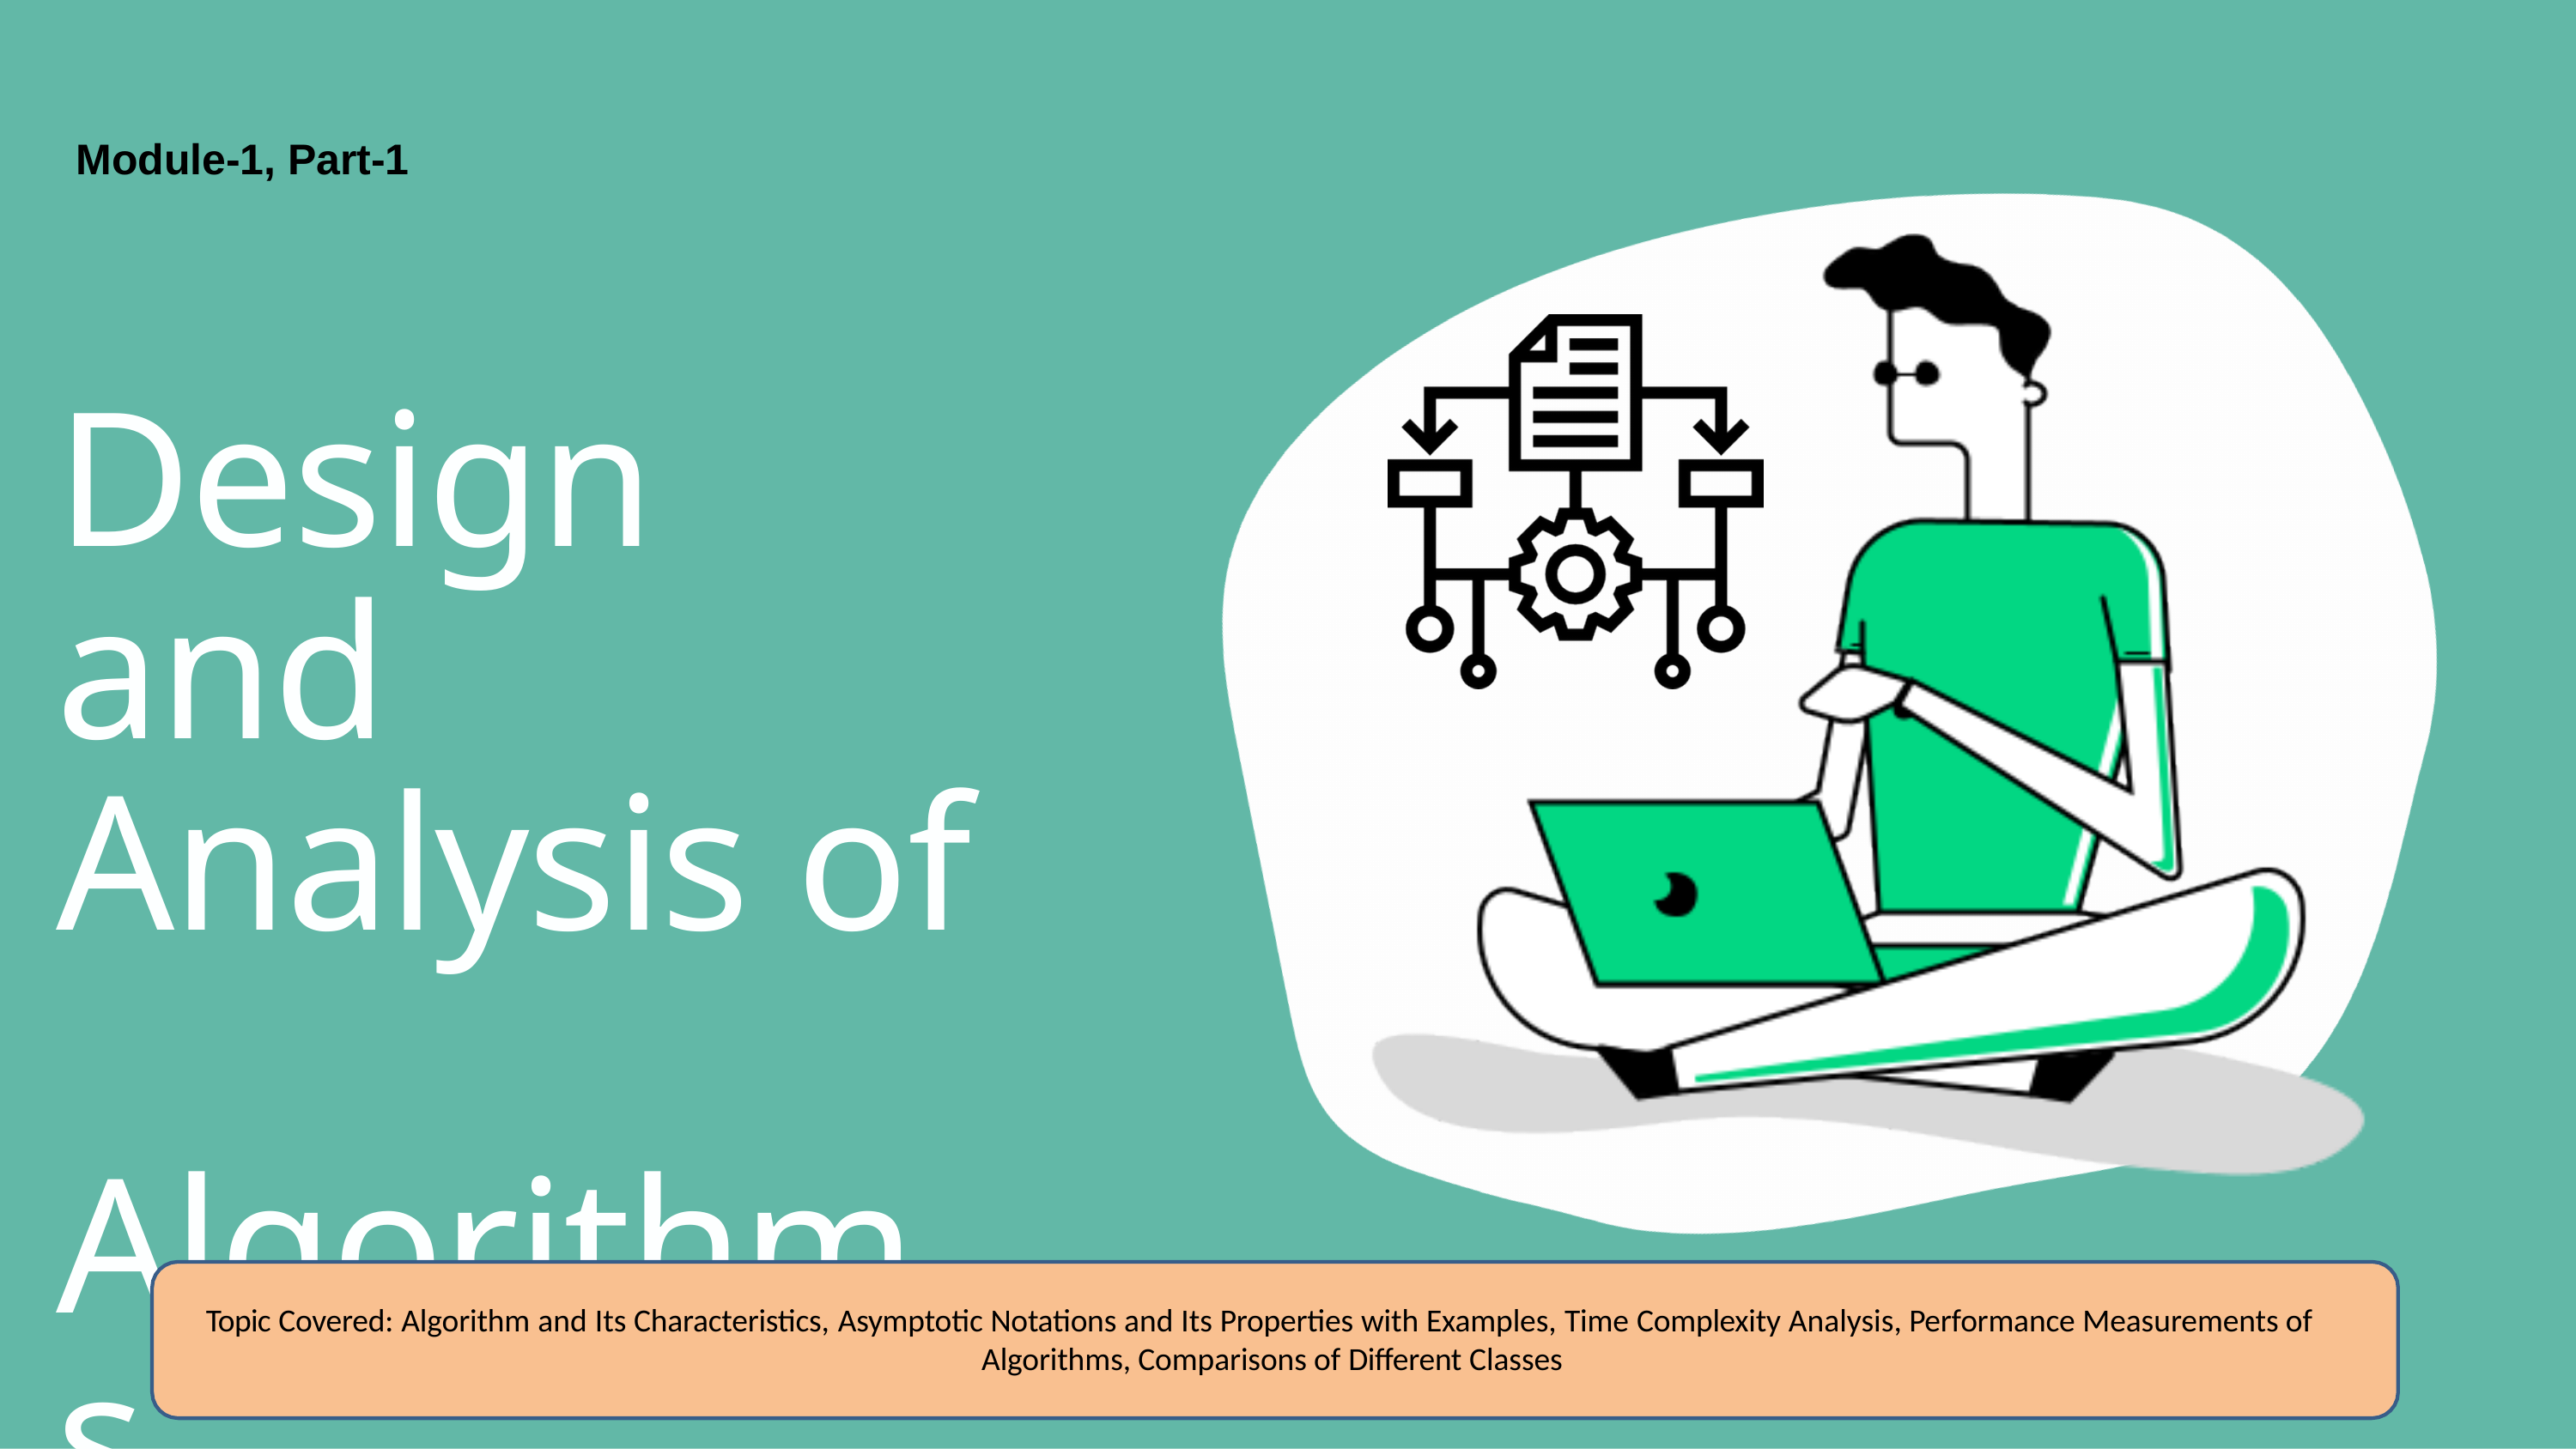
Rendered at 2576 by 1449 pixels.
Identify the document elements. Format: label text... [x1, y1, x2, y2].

picture [1388, 313, 1764, 689]
text_box Design and Analysis of Algorithms [54, 357, 983, 1449]
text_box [149, 1259, 2401, 1421]
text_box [1102, 50, 2576, 1387]
text_box Module-1, Part-1 [74, 130, 412, 184]
text_box [0, 0, 2576, 1449]
